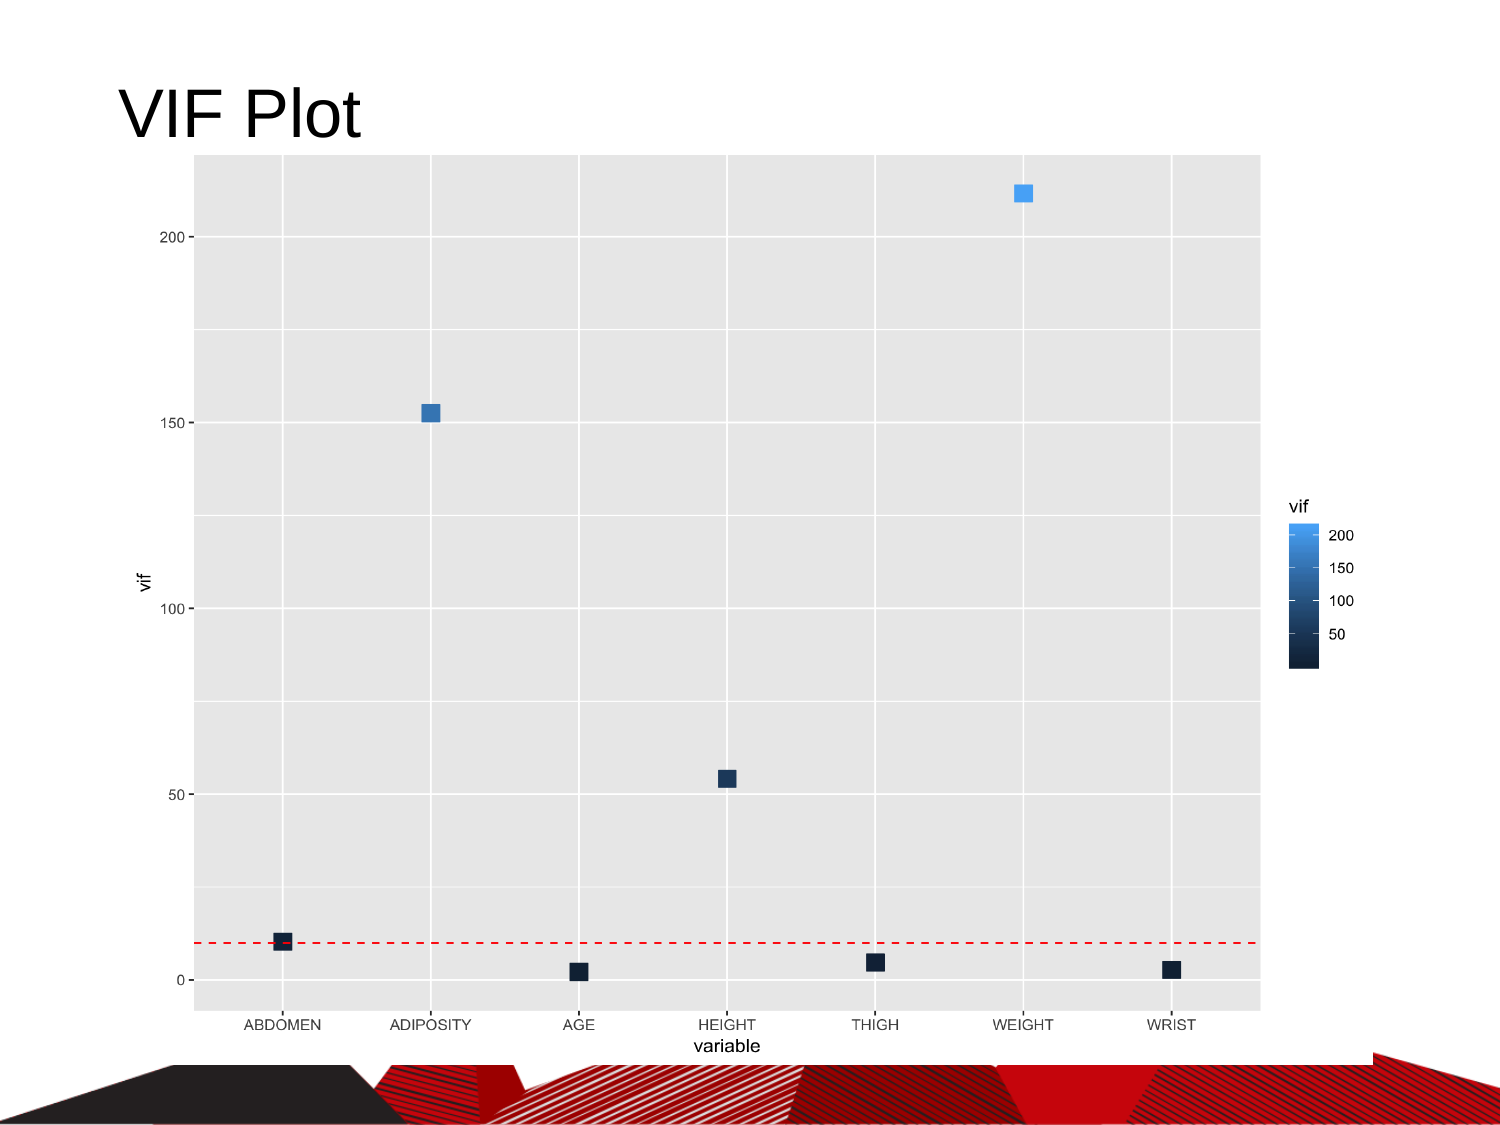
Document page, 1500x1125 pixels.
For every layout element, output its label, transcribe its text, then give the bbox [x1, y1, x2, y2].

picture [0, 0, 1500, 1125]
title VIF Plot [103, 60, 1397, 170]
